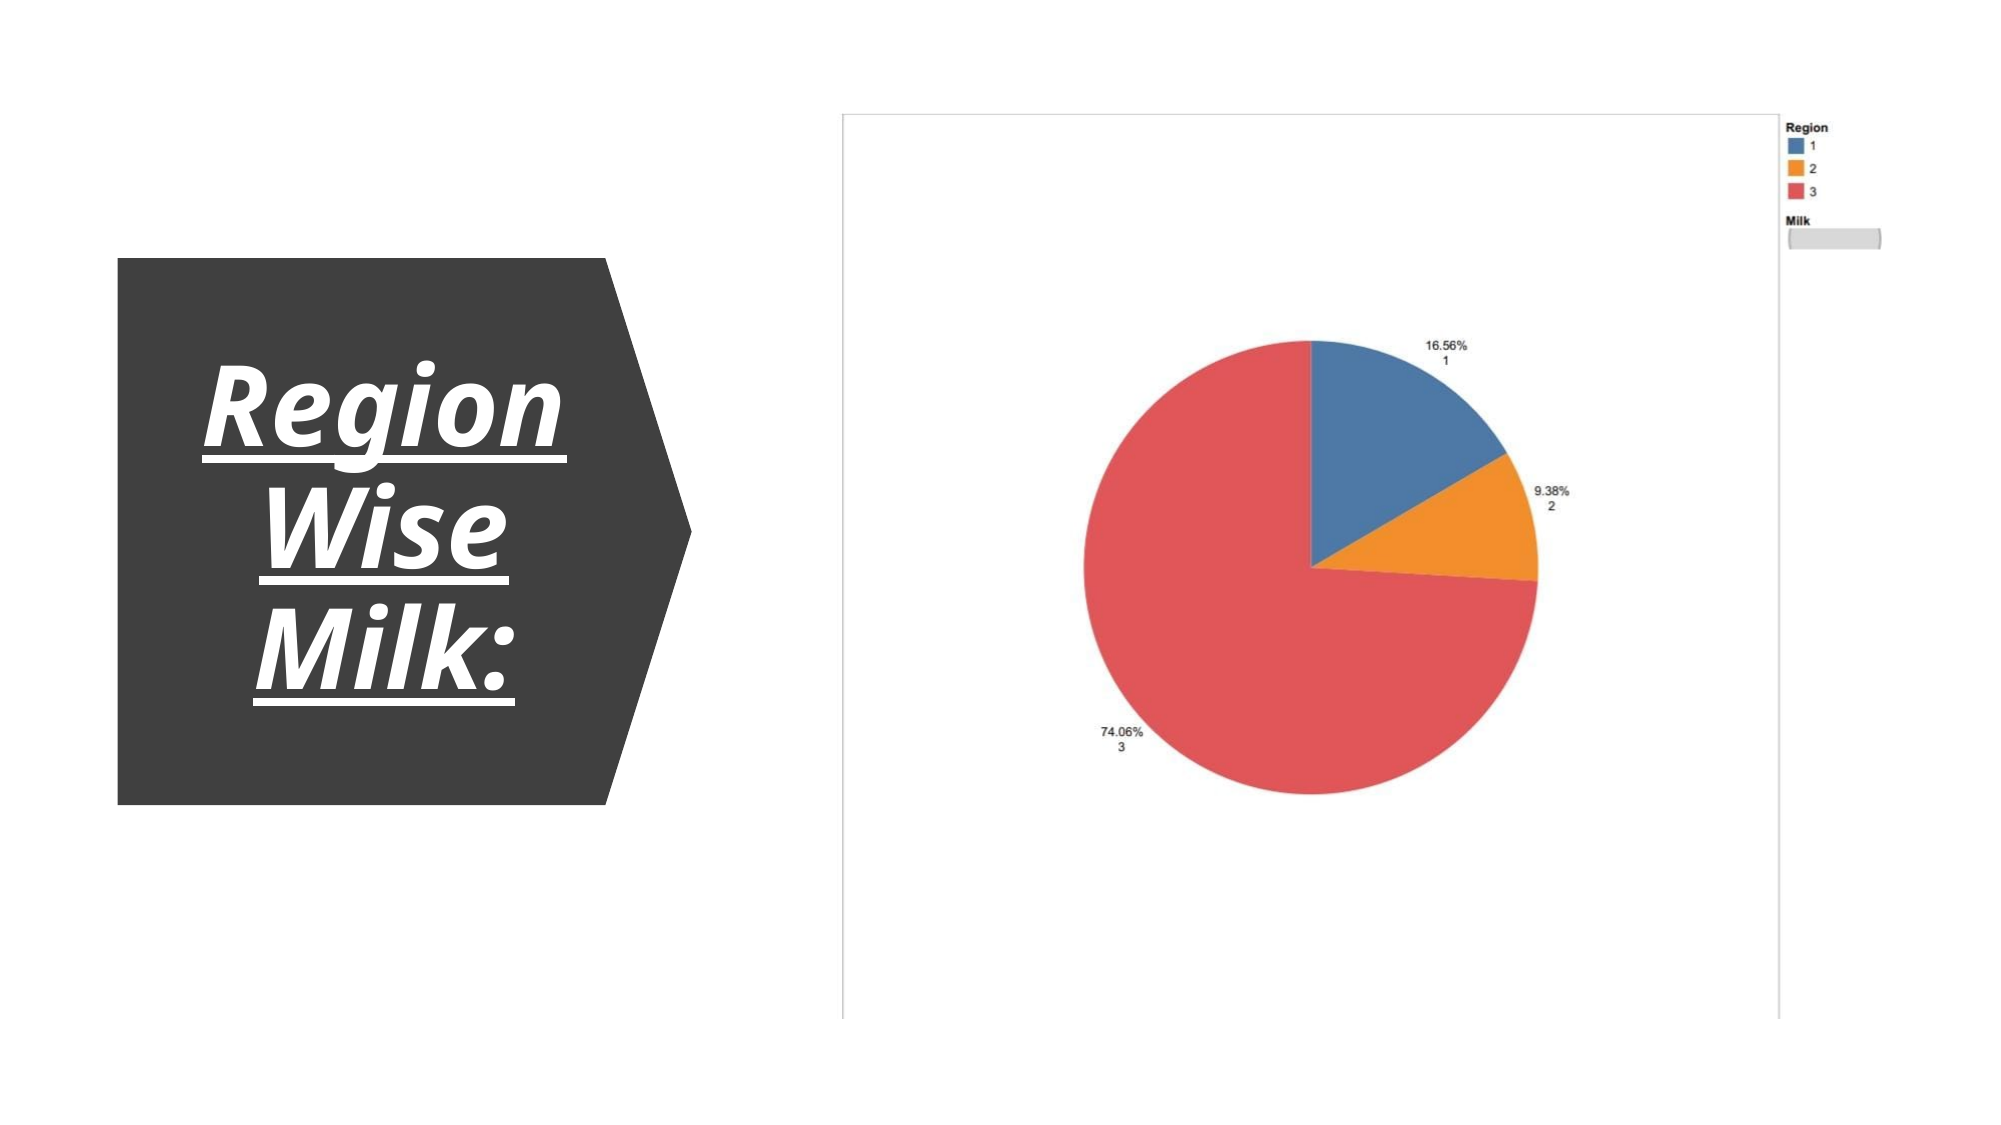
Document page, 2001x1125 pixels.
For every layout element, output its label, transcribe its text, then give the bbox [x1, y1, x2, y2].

title Region Wise Milk: [168, 322, 601, 741]
text_box [116, 257, 693, 807]
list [797, 105, 1882, 1020]
